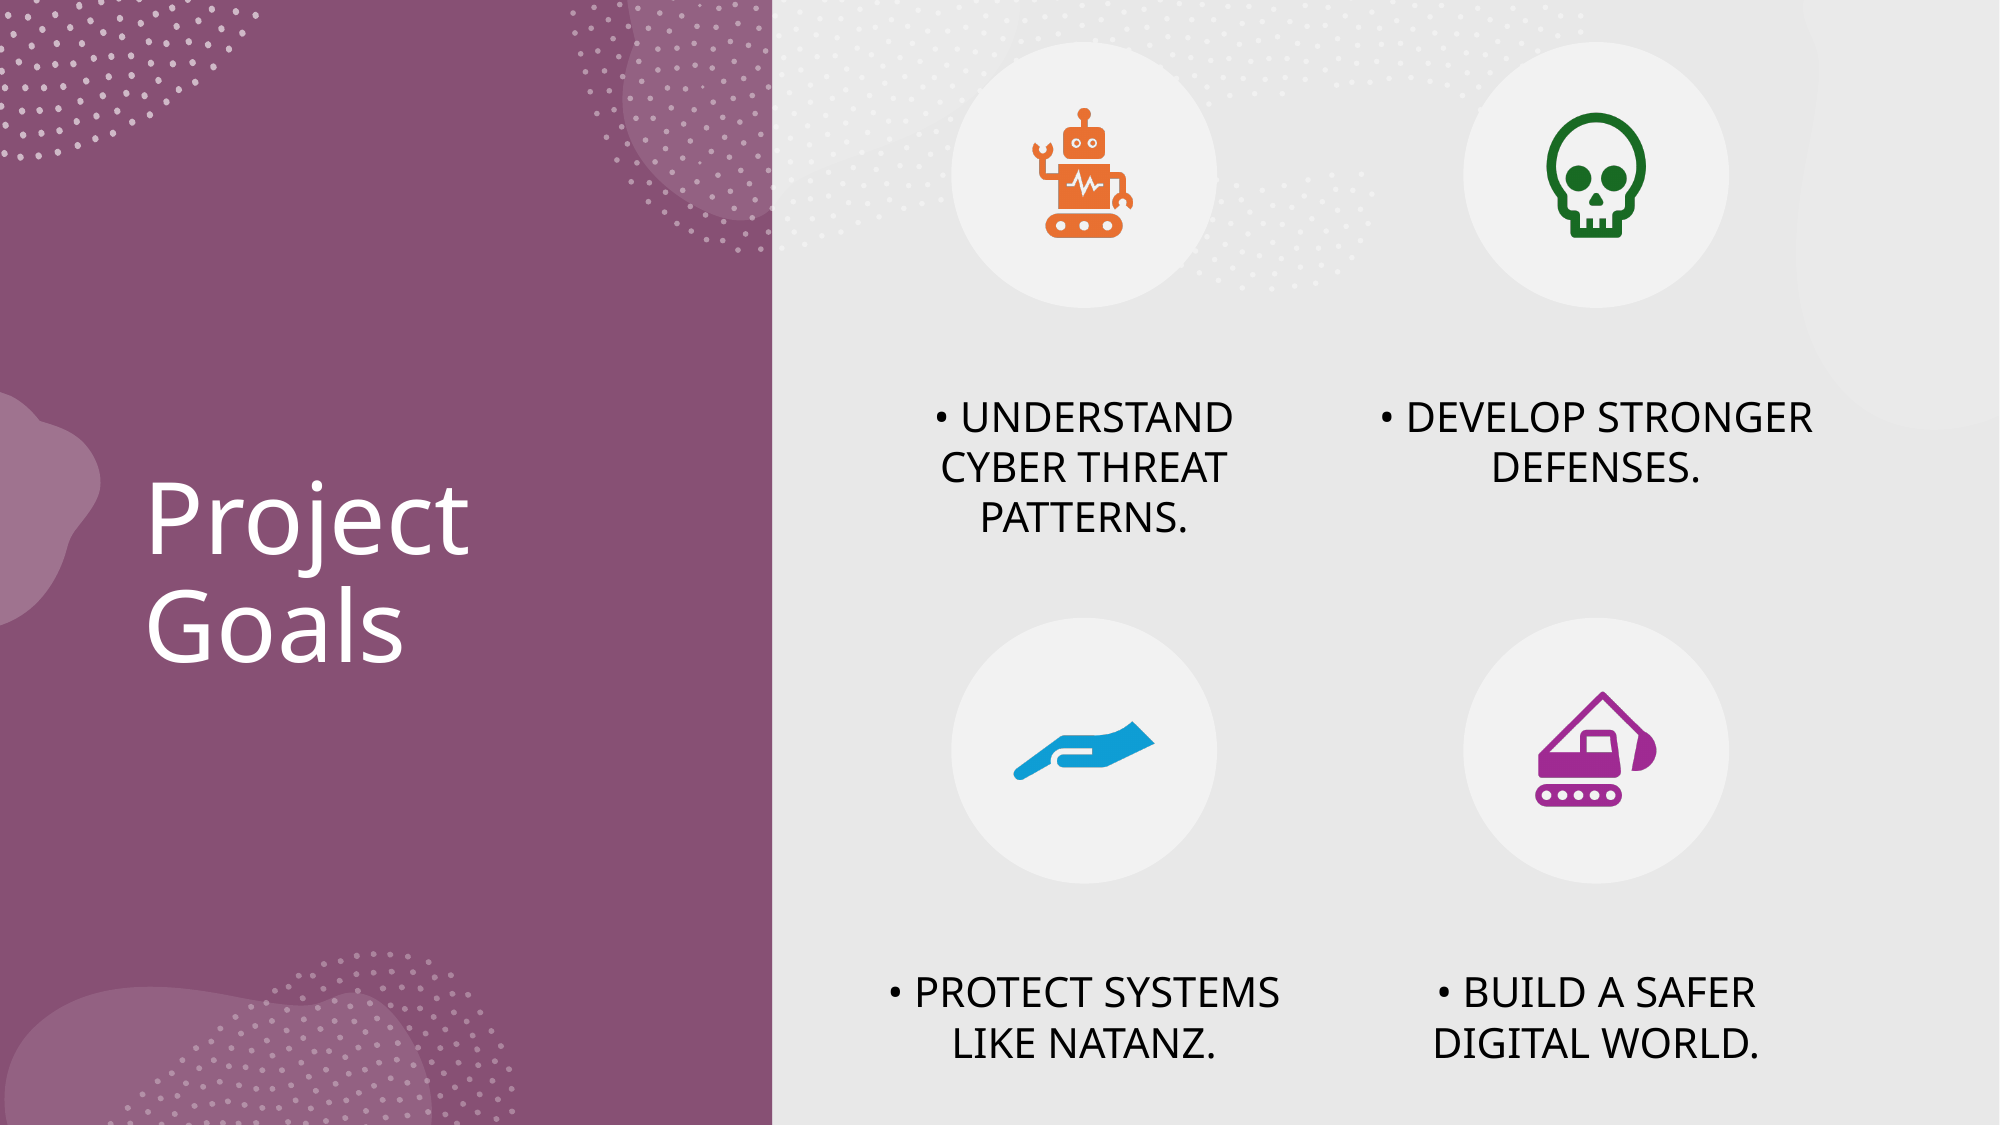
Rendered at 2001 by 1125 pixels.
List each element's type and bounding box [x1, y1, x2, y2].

text_box [0, 0, 2000, 1125]
text_box [817, 37, 1864, 1090]
